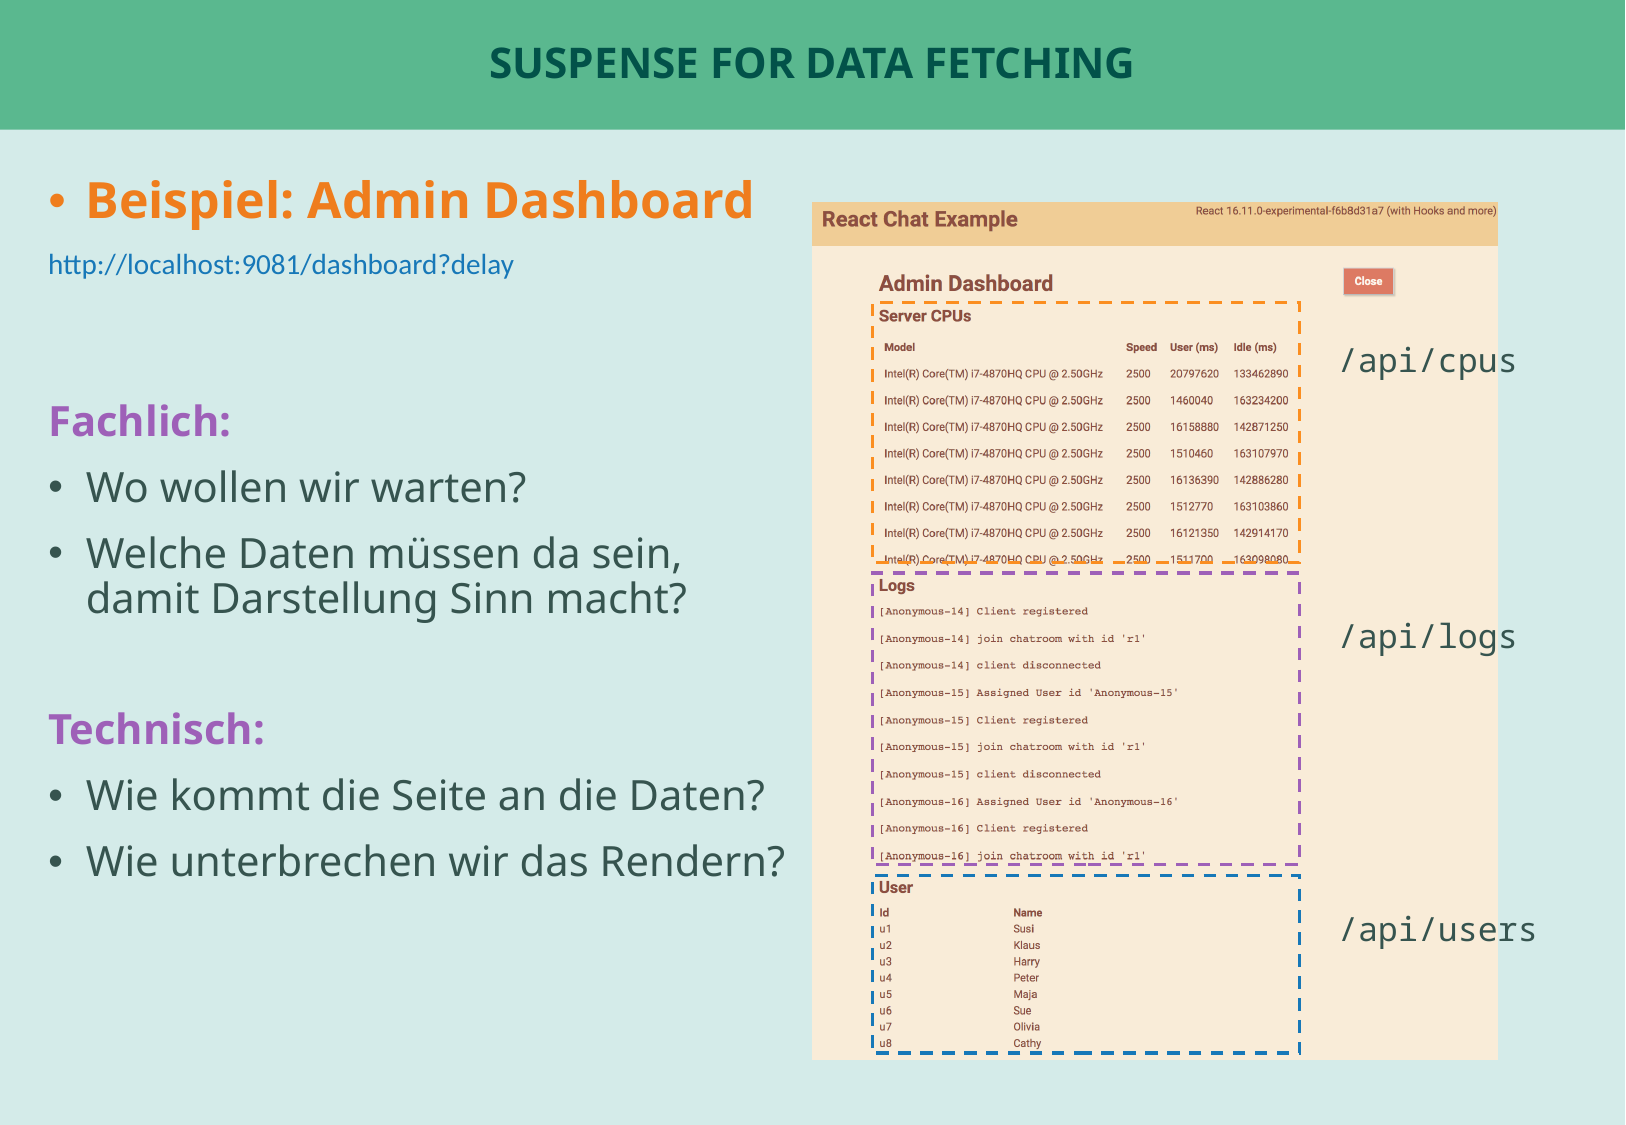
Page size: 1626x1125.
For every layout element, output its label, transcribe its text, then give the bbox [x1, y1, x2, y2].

text_box /api/logs [1498, 607, 1533, 663]
list Beispiel: Admin Dashboard Fachlich: Wo wollen wir warten? Welche Daten müssen da sein, damit Darstellung Sinn macht? Technisch: Wie kommt die Seite an die Daten? Wie unterbrechen wir das Rendern? [33, 168, 1592, 957]
picture [812, 202, 1498, 1060]
title Suspense For Data Fetching [0, 0, 1625, 130]
text_box /api/users [1498, 901, 1554, 956]
text_box /api/cpus [1498, 331, 1533, 387]
text_box http://localhost:9081/dashboard?delay [33, 237, 648, 288]
